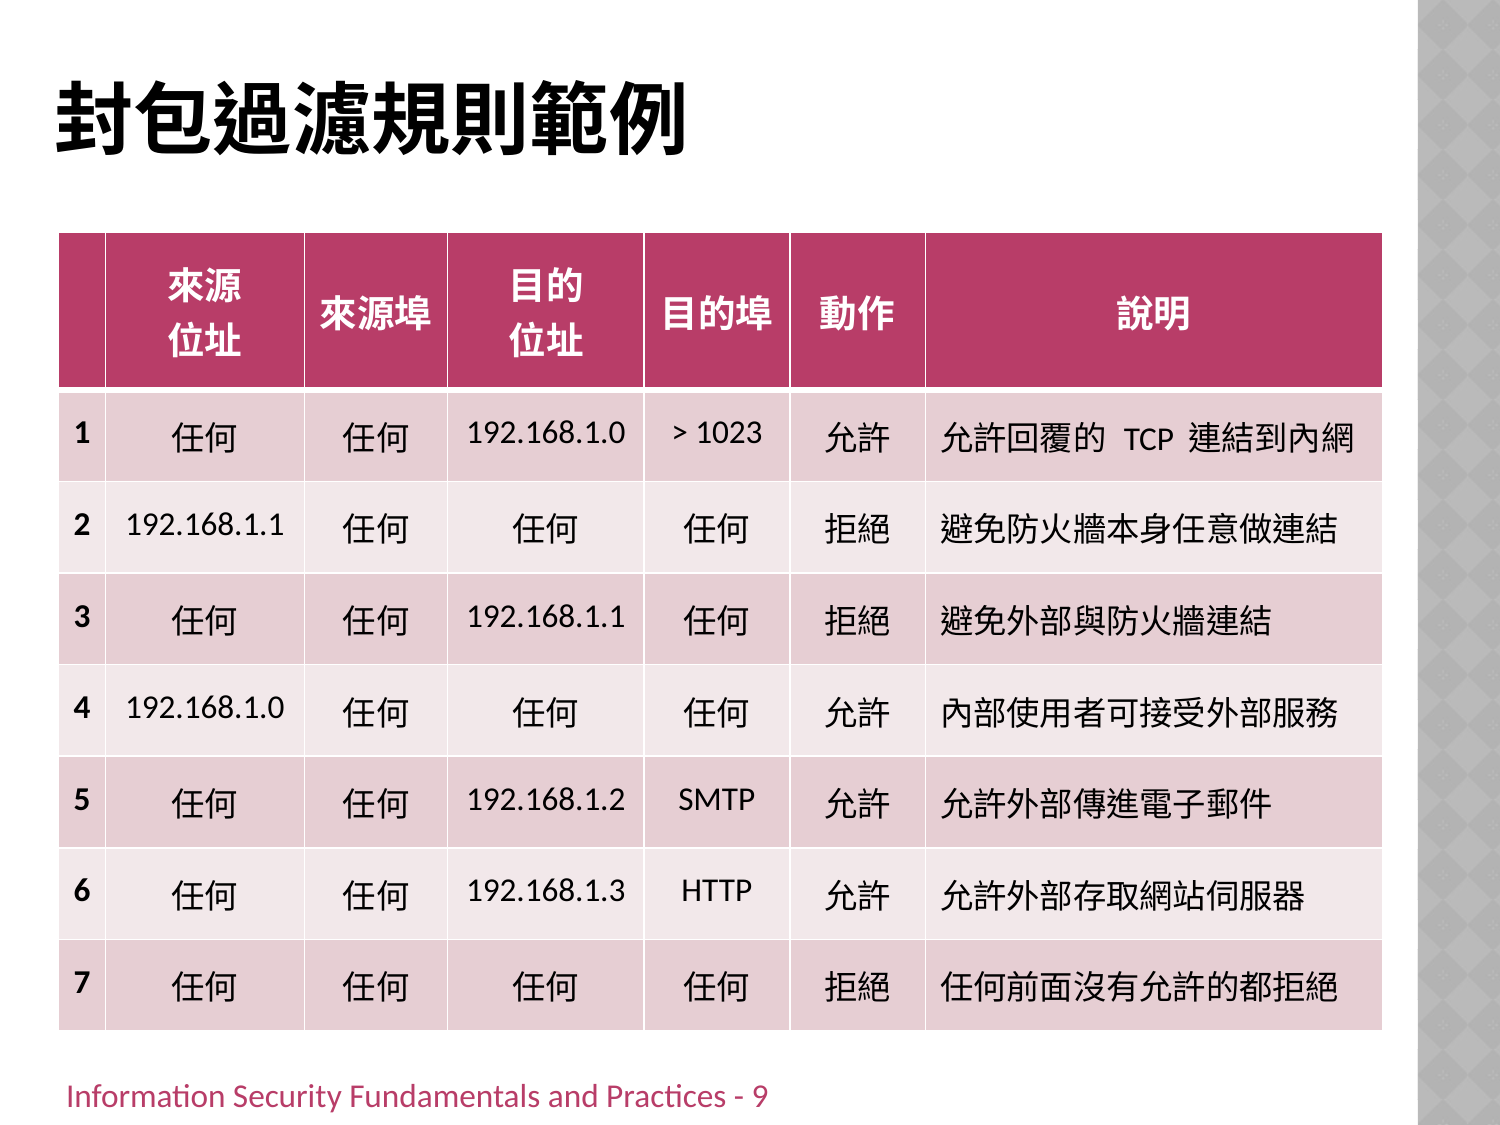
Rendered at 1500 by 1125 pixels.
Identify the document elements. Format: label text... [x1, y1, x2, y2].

table_cell 拒絕 [791, 482, 925, 572]
table_cell SMTP [645, 757, 789, 847]
table_cell 192.168.1.1 [448, 574, 643, 664]
table_cell 任何 [645, 665, 789, 755]
table_cell 允許 [791, 393, 925, 481]
table_cell HTTP [645, 849, 789, 939]
table_header 來源 位址 [106, 233, 304, 387]
table_cell 允許 [791, 757, 925, 847]
table_cell 192.168.1.2 [448, 757, 643, 847]
table_cell 允許回覆的 TCP 連結到內網 [926, 393, 1382, 481]
table_cell 任何 [305, 665, 447, 755]
table_cell 允許外部存取網站伺服器 [926, 849, 1382, 939]
table_cell 5 [59, 757, 105, 847]
table_cell 任何 [448, 482, 643, 572]
table_header 說明 [926, 233, 1382, 387]
table_cell 任何 [305, 849, 447, 939]
table_cell 任何 [305, 757, 447, 847]
table_cell 192.168.1.3 [448, 849, 643, 939]
table_cell 任何 [106, 849, 304, 939]
table_cell 7 [59, 940, 105, 1030]
table_cell > 1023 [645, 393, 789, 481]
table_cell 拒絕 [791, 574, 925, 664]
table_cell 任何 [106, 940, 304, 1030]
table_cell 4 [59, 665, 105, 755]
table_cell 任何 [305, 482, 447, 572]
table_cell 任何 [305, 393, 447, 481]
table_header 目的 位址 [448, 233, 643, 387]
table_cell 192.168.1.0 [448, 393, 643, 481]
table_cell 任何前面沒有允許的都拒絕 [926, 940, 1382, 1030]
table_cell 允許 [791, 849, 925, 939]
table_cell 6 [59, 849, 105, 939]
table_cell 任何 [106, 393, 304, 481]
table_cell 任何 [448, 665, 643, 755]
table_header 動作 [791, 233, 925, 387]
table_cell 任何 [305, 940, 447, 1030]
table_cell 任何 [305, 574, 447, 664]
table_header 來源埠 [305, 233, 447, 387]
table_cell 允許外部傳進電子郵件 [926, 757, 1382, 847]
table_cell 192.168.1.1 [106, 482, 304, 572]
table_cell 拒絕 [791, 940, 925, 1030]
table_cell 任何 [645, 940, 789, 1030]
table_cell 任何 [106, 574, 304, 664]
table_cell 任何 [448, 940, 643, 1030]
table_cell 1 [59, 393, 105, 481]
title 封包過濾規則範例 [46, 52, 1395, 164]
table_header [59, 233, 105, 387]
table_cell 任何 [106, 757, 304, 847]
table_cell 3 [59, 574, 105, 664]
table_cell 任何 [645, 574, 789, 664]
table_header 目的埠 [645, 233, 789, 387]
table_cell 避免防火牆本身任意做連結 [926, 482, 1382, 572]
table_cell 192.168.1.0 [106, 665, 304, 755]
table_cell 內部使用者可接受外部服務 [926, 665, 1382, 755]
table_cell 允許 [791, 665, 925, 755]
table_cell 2 [59, 482, 105, 572]
table_cell 避免外部與防火牆連結 [926, 574, 1382, 664]
table_cell 任何 [645, 482, 789, 572]
